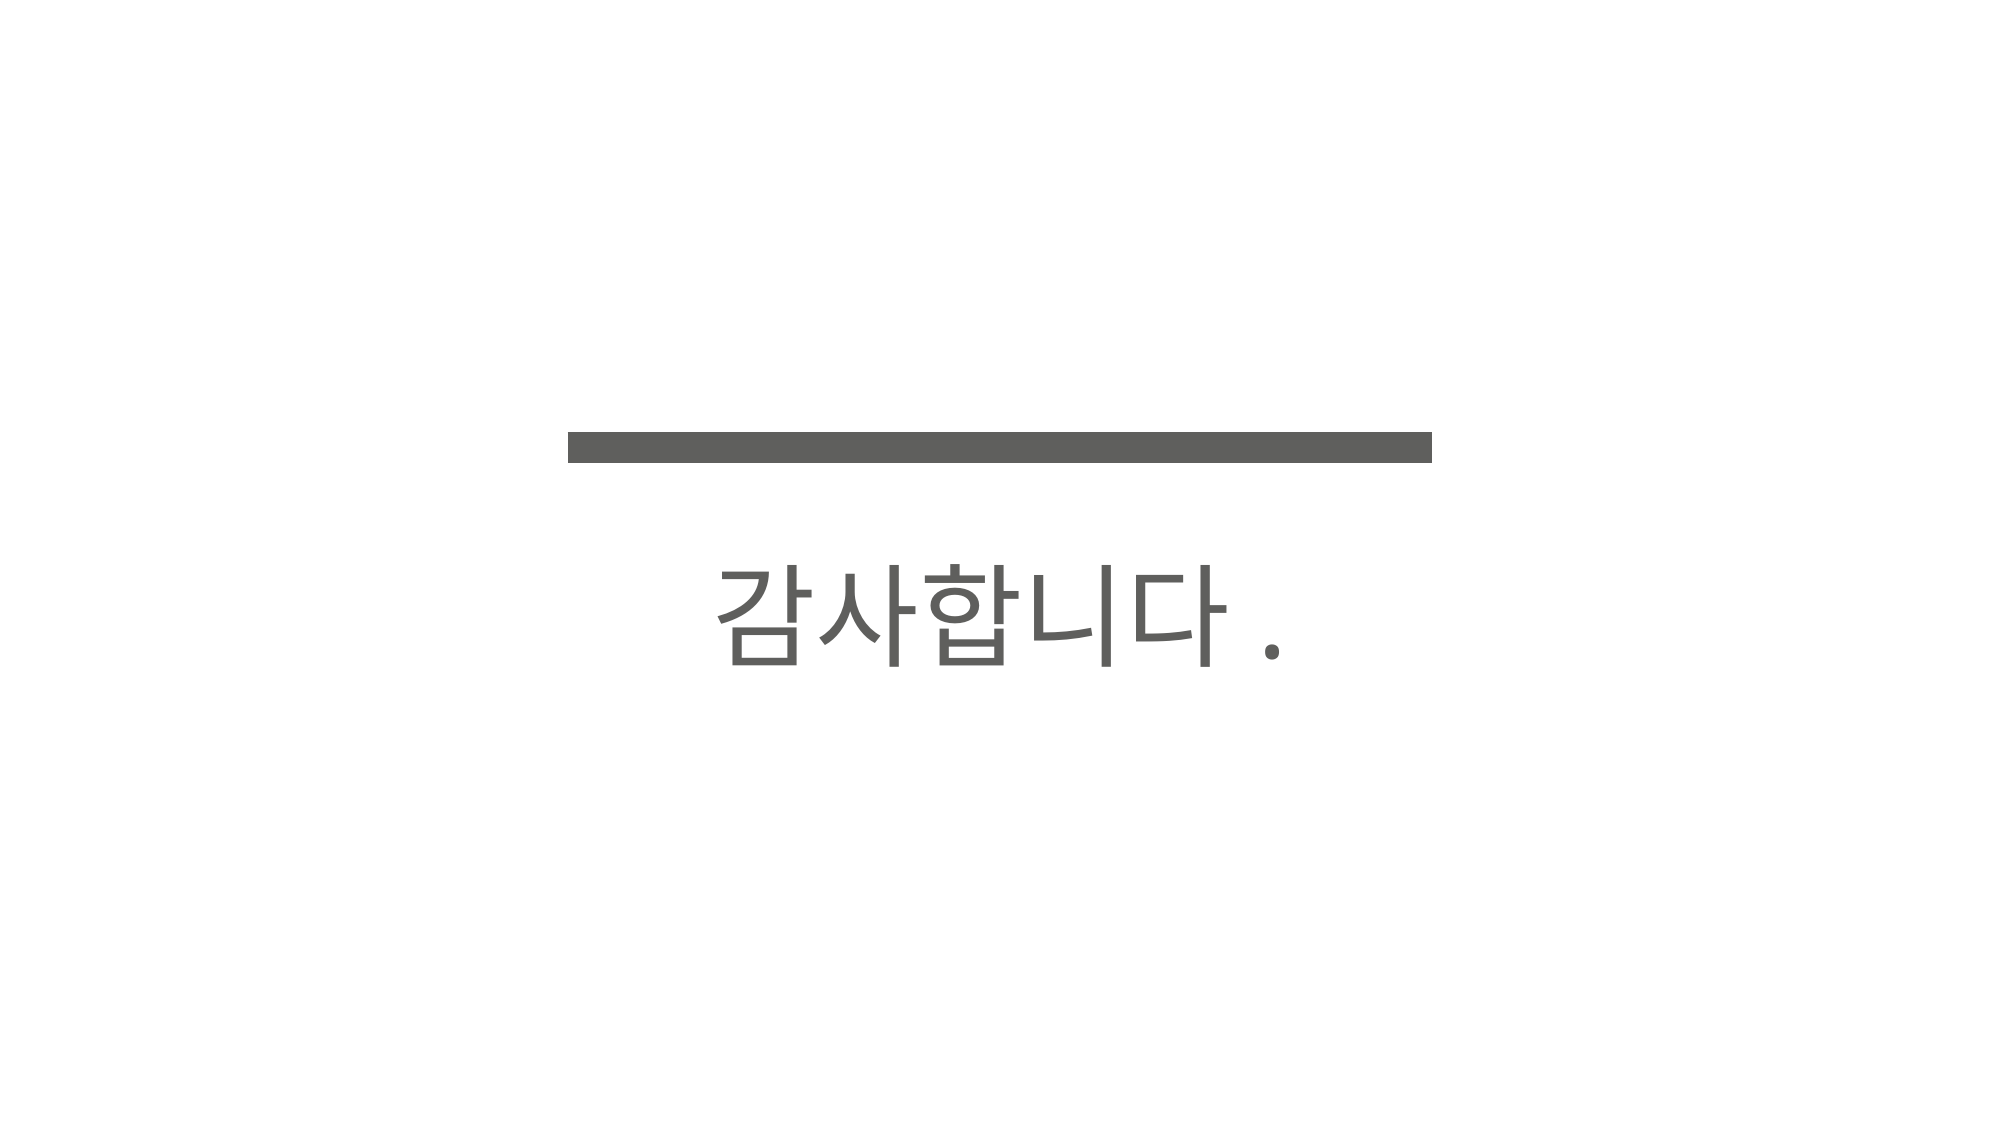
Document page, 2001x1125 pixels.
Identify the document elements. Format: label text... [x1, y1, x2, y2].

text_box 감사합니다. [697, 538, 1303, 689]
